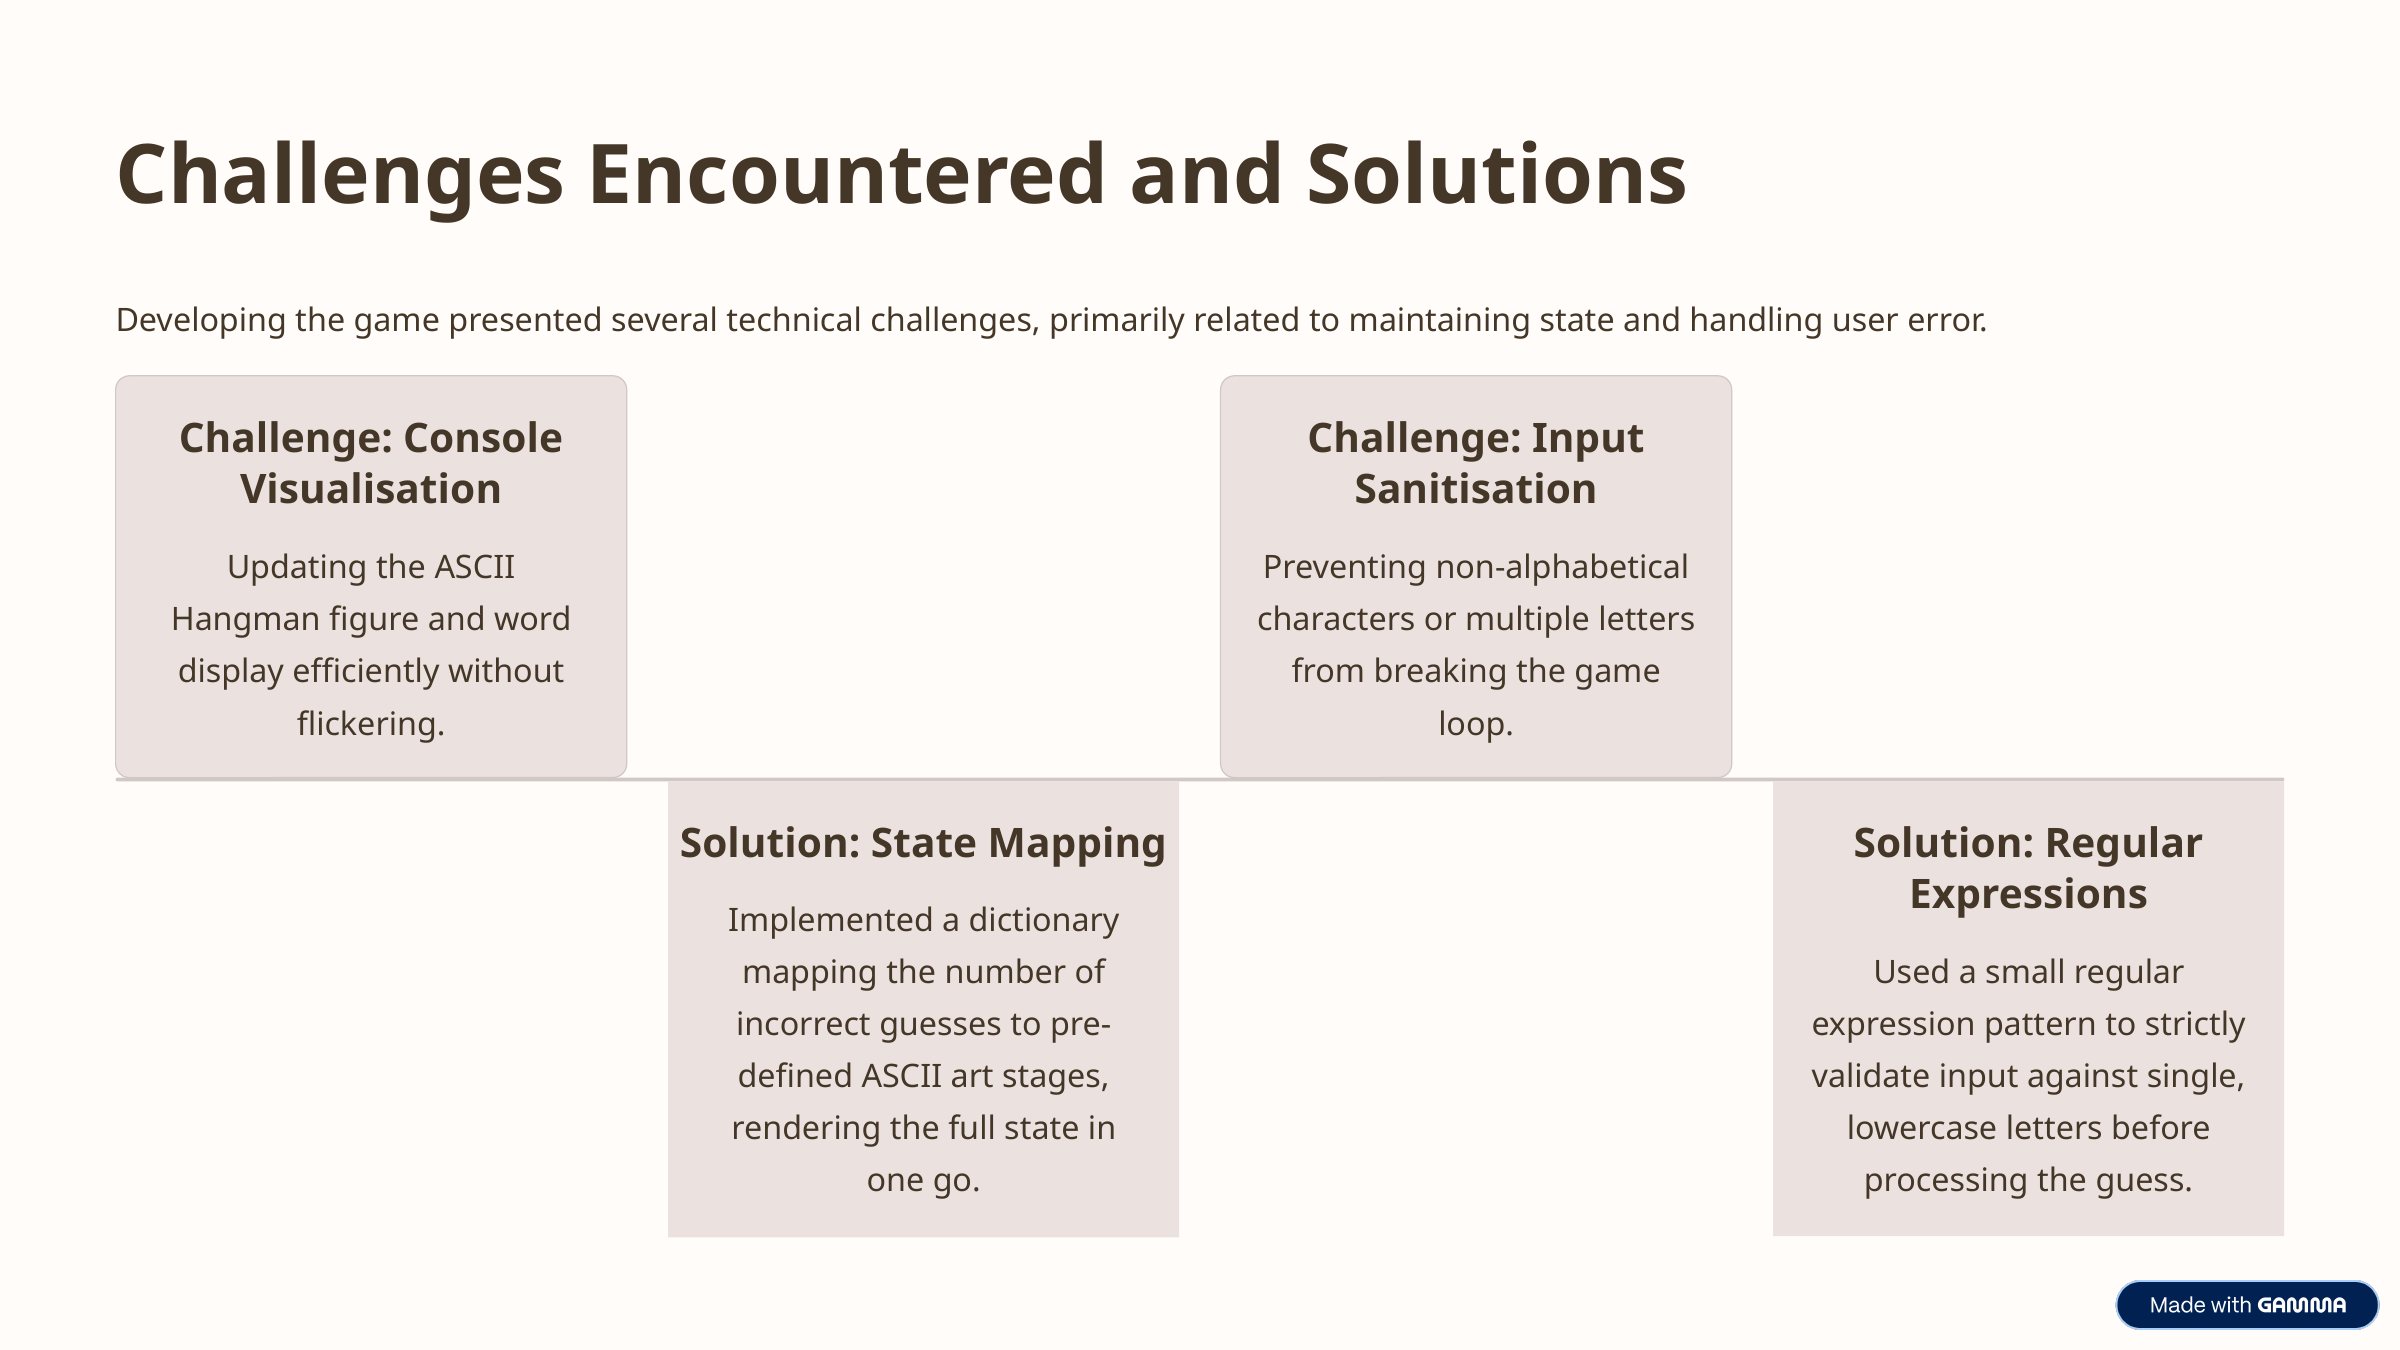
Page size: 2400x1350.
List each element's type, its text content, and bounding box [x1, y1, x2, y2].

text_box Used a small regular expression pattern to strictly validate input against single, lowercase letters before processing the guess. [1807, 937, 2251, 1202]
text_box Challenge: Console Visualisation [149, 409, 593, 514]
picture [2106, 1271, 2389, 1339]
text_box Challenges Encountered and Solutions [115, 116, 1465, 220]
text_box [668, 781, 1180, 1238]
text_box [1220, 375, 1732, 778]
text_box [115, 375, 627, 778]
text_box Preventing non-alphabetical characters or multiple letters from breaking the game loop. [1254, 533, 1698, 745]
text_box Solution: Regular Expressions [1807, 814, 2251, 918]
text_box Implemented a dictionary mapping the number of incorrect guesses to pre-defined ASCII art stages, rendering the full state in one go. [702, 885, 1146, 1204]
text_box Updating the ASCII Hangman figure and word display efficiently without flickering. [149, 533, 593, 745]
text_box [115, 777, 2285, 782]
text_box Solution: State Mapping [711, 814, 1136, 866]
text_box [1773, 781, 2285, 1237]
text_box Challenge: Input Sanitisation [1254, 409, 1698, 514]
text_box Developing the game presented several technical challenges, primarily related to maintaining state and handling user error. [115, 285, 2285, 339]
